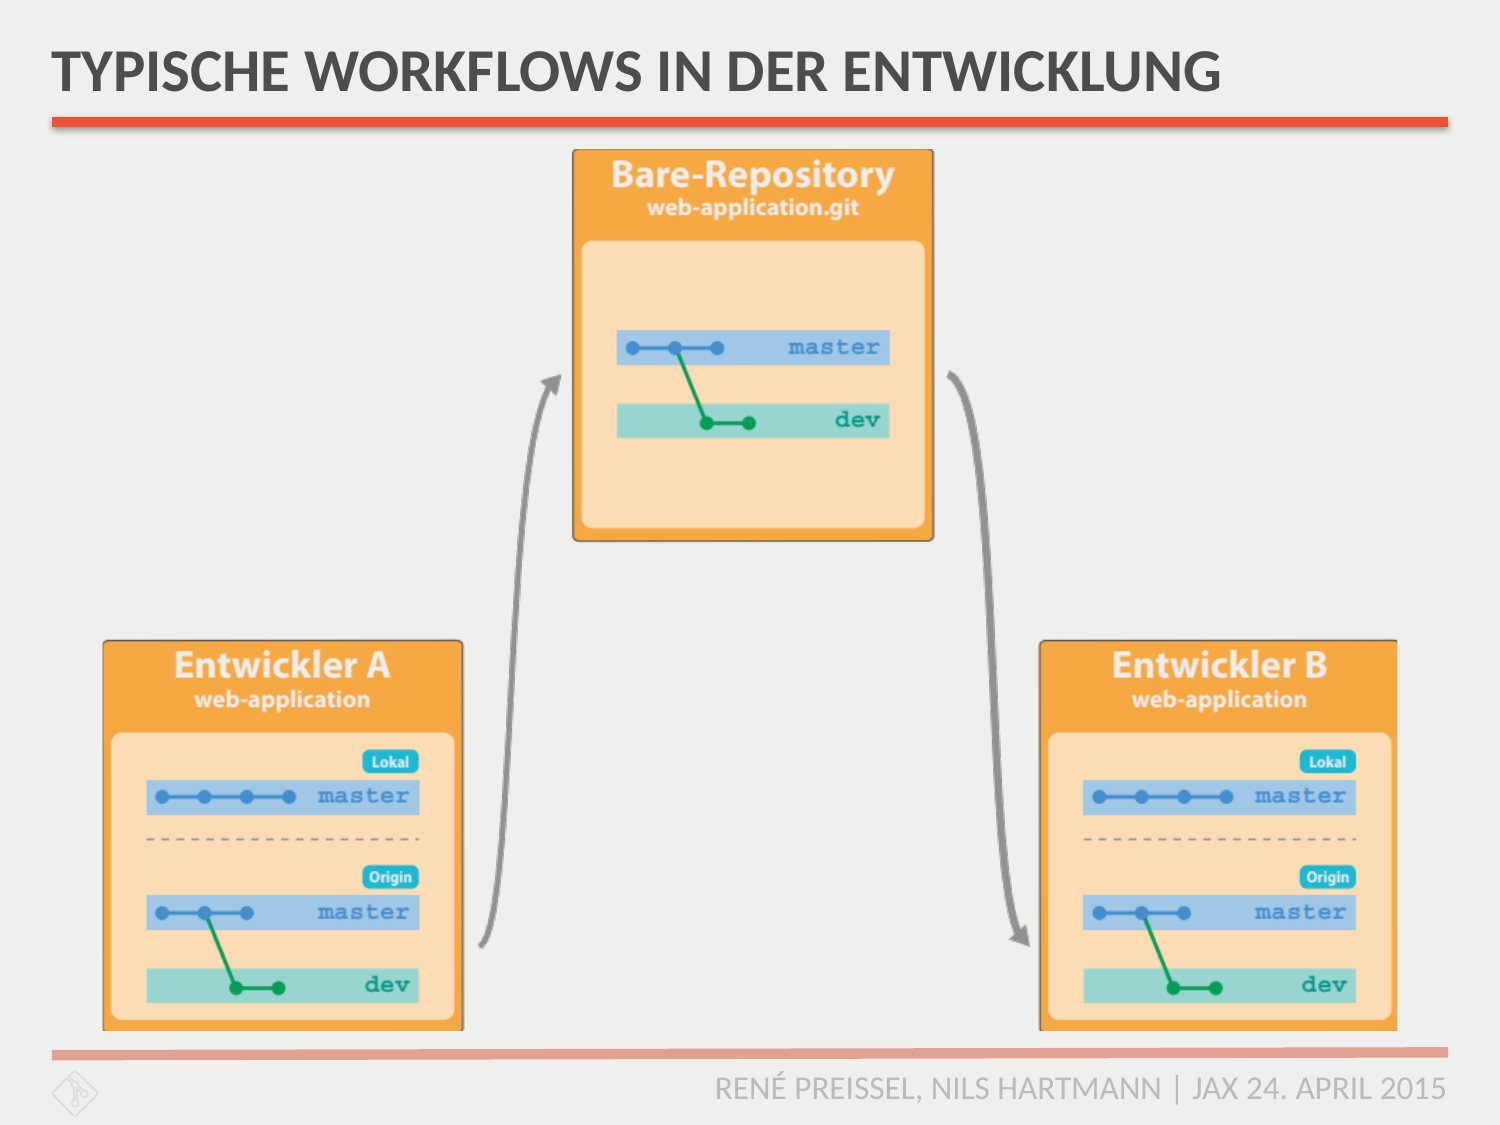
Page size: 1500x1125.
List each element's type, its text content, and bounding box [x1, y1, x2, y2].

title TYPISCHE WORKFLOWS IN DER ENTWICKLUNG [51, 30, 1449, 104]
picture [102, 148, 1398, 1031]
